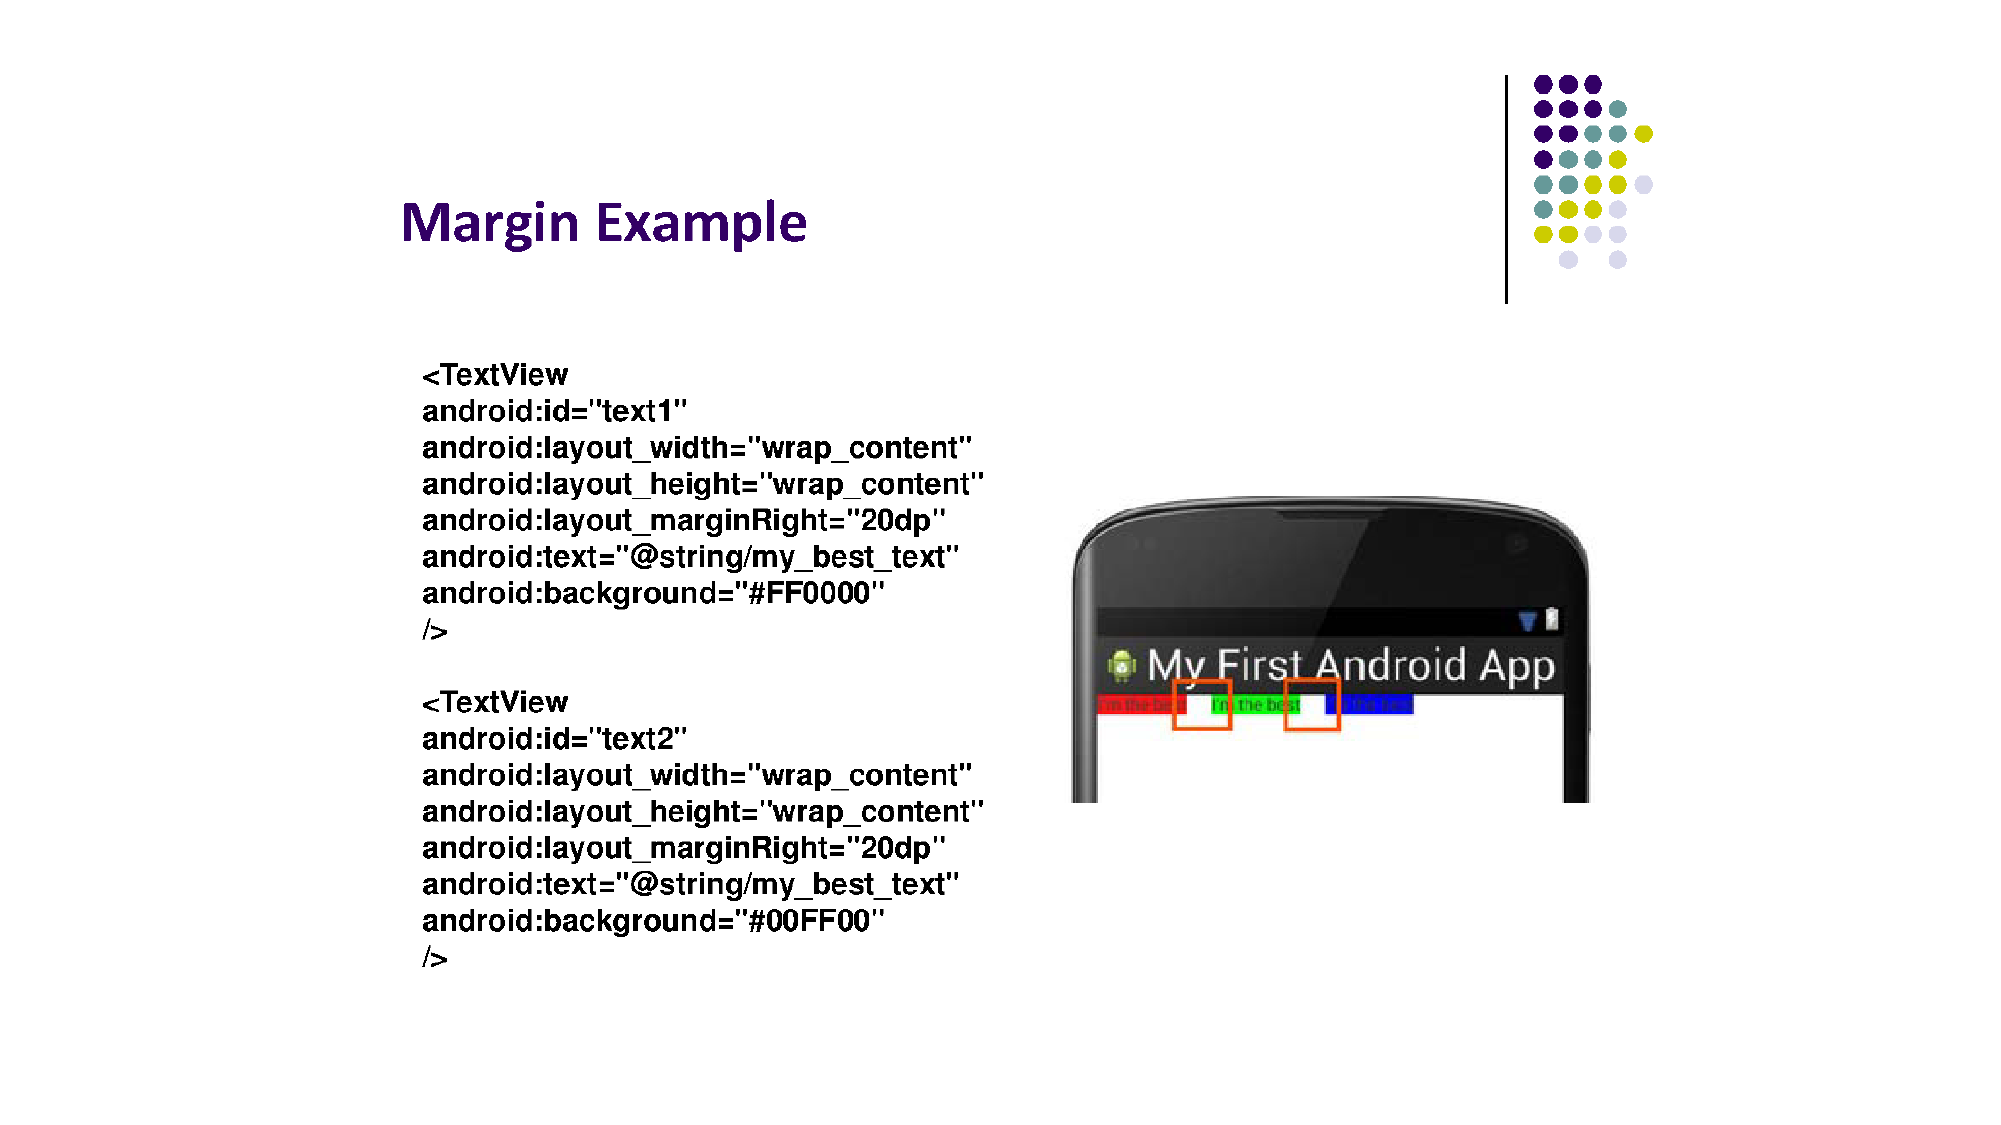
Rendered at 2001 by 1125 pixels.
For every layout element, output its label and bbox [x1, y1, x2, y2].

picture [249, 0, 1750, 1125]
